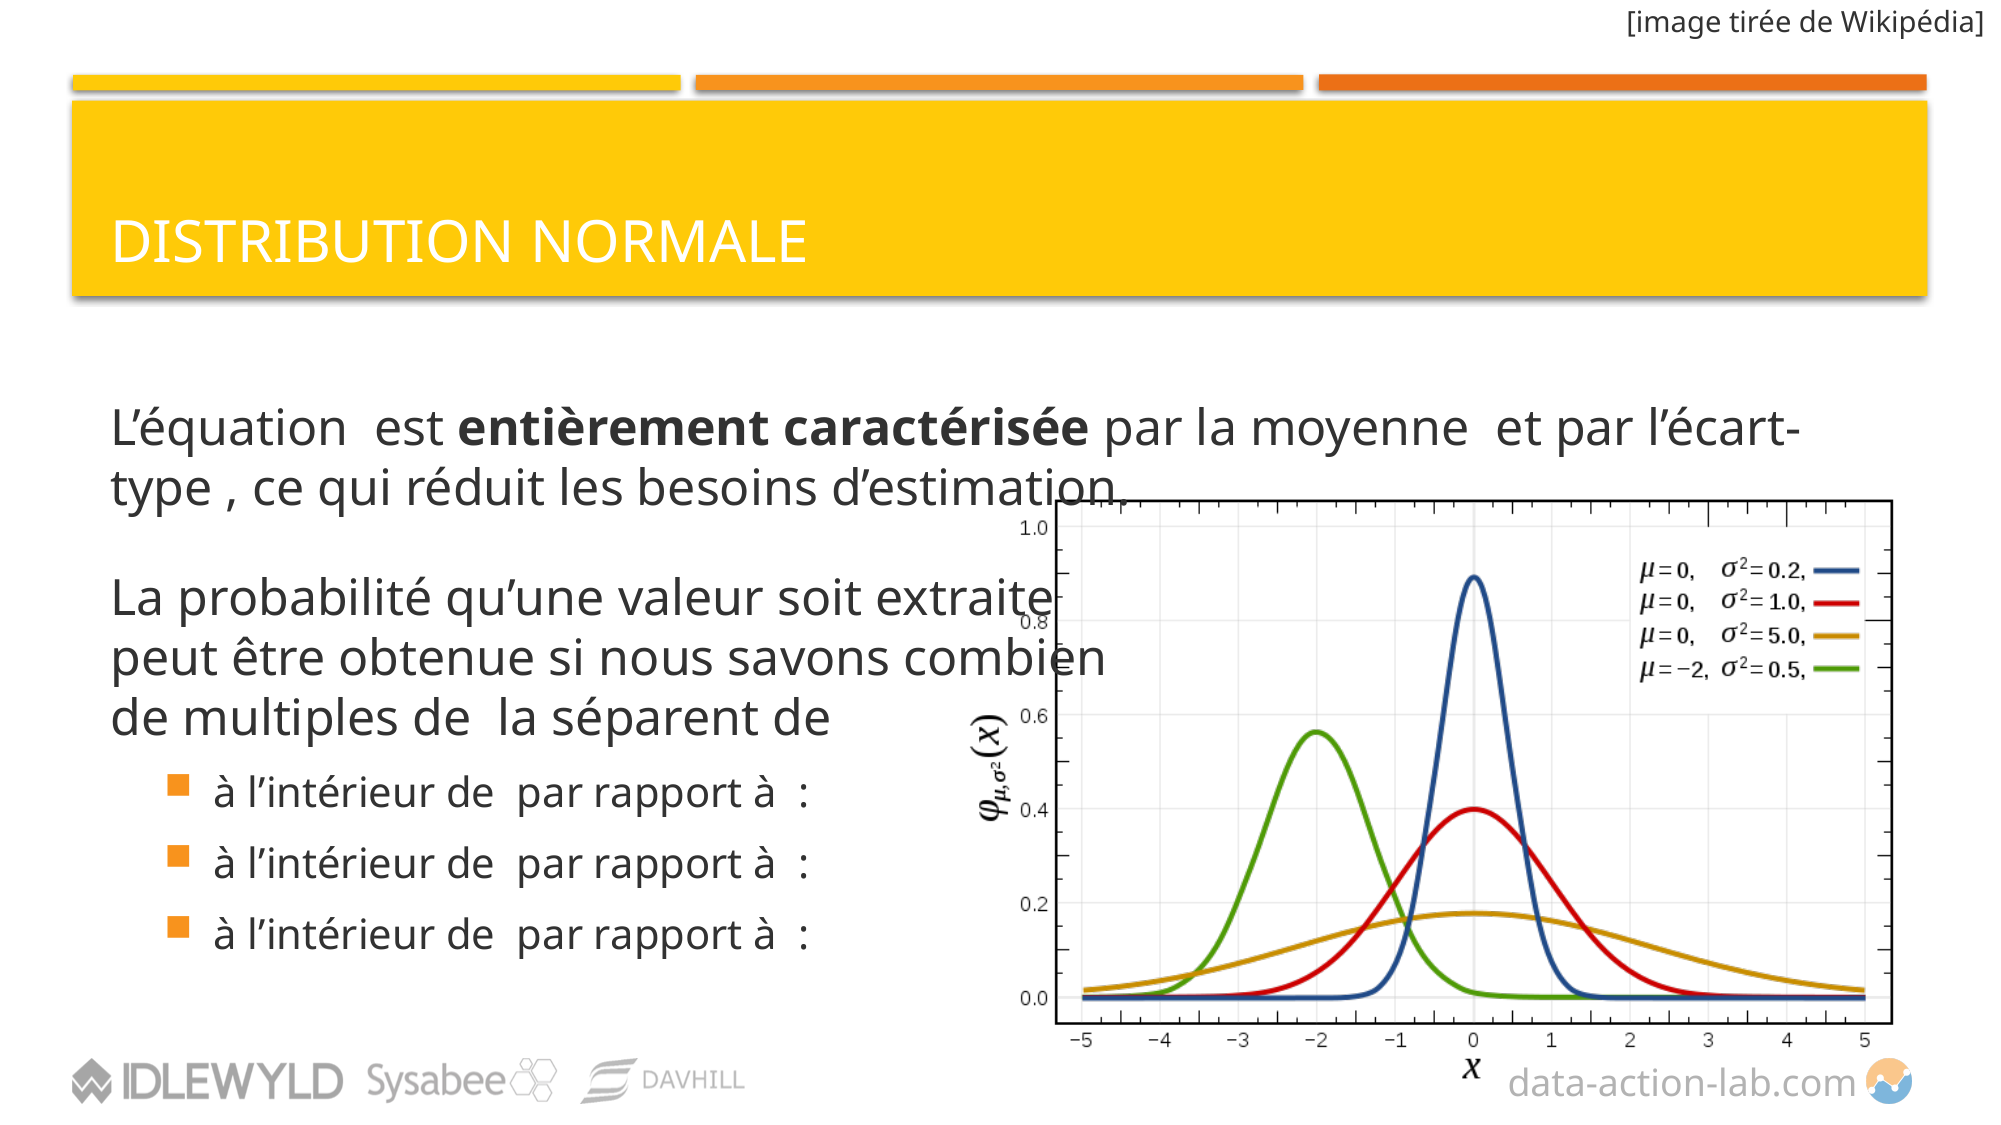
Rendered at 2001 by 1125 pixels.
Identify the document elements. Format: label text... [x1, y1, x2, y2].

text_box [image tirée de Wikipédia] [1463, 0, 2000, 49]
picture [72, 1058, 107, 1104]
title Distribution normale [95, 115, 1905, 282]
picture [964, 488, 1906, 1090]
text_box [107, 544, 966, 1125]
